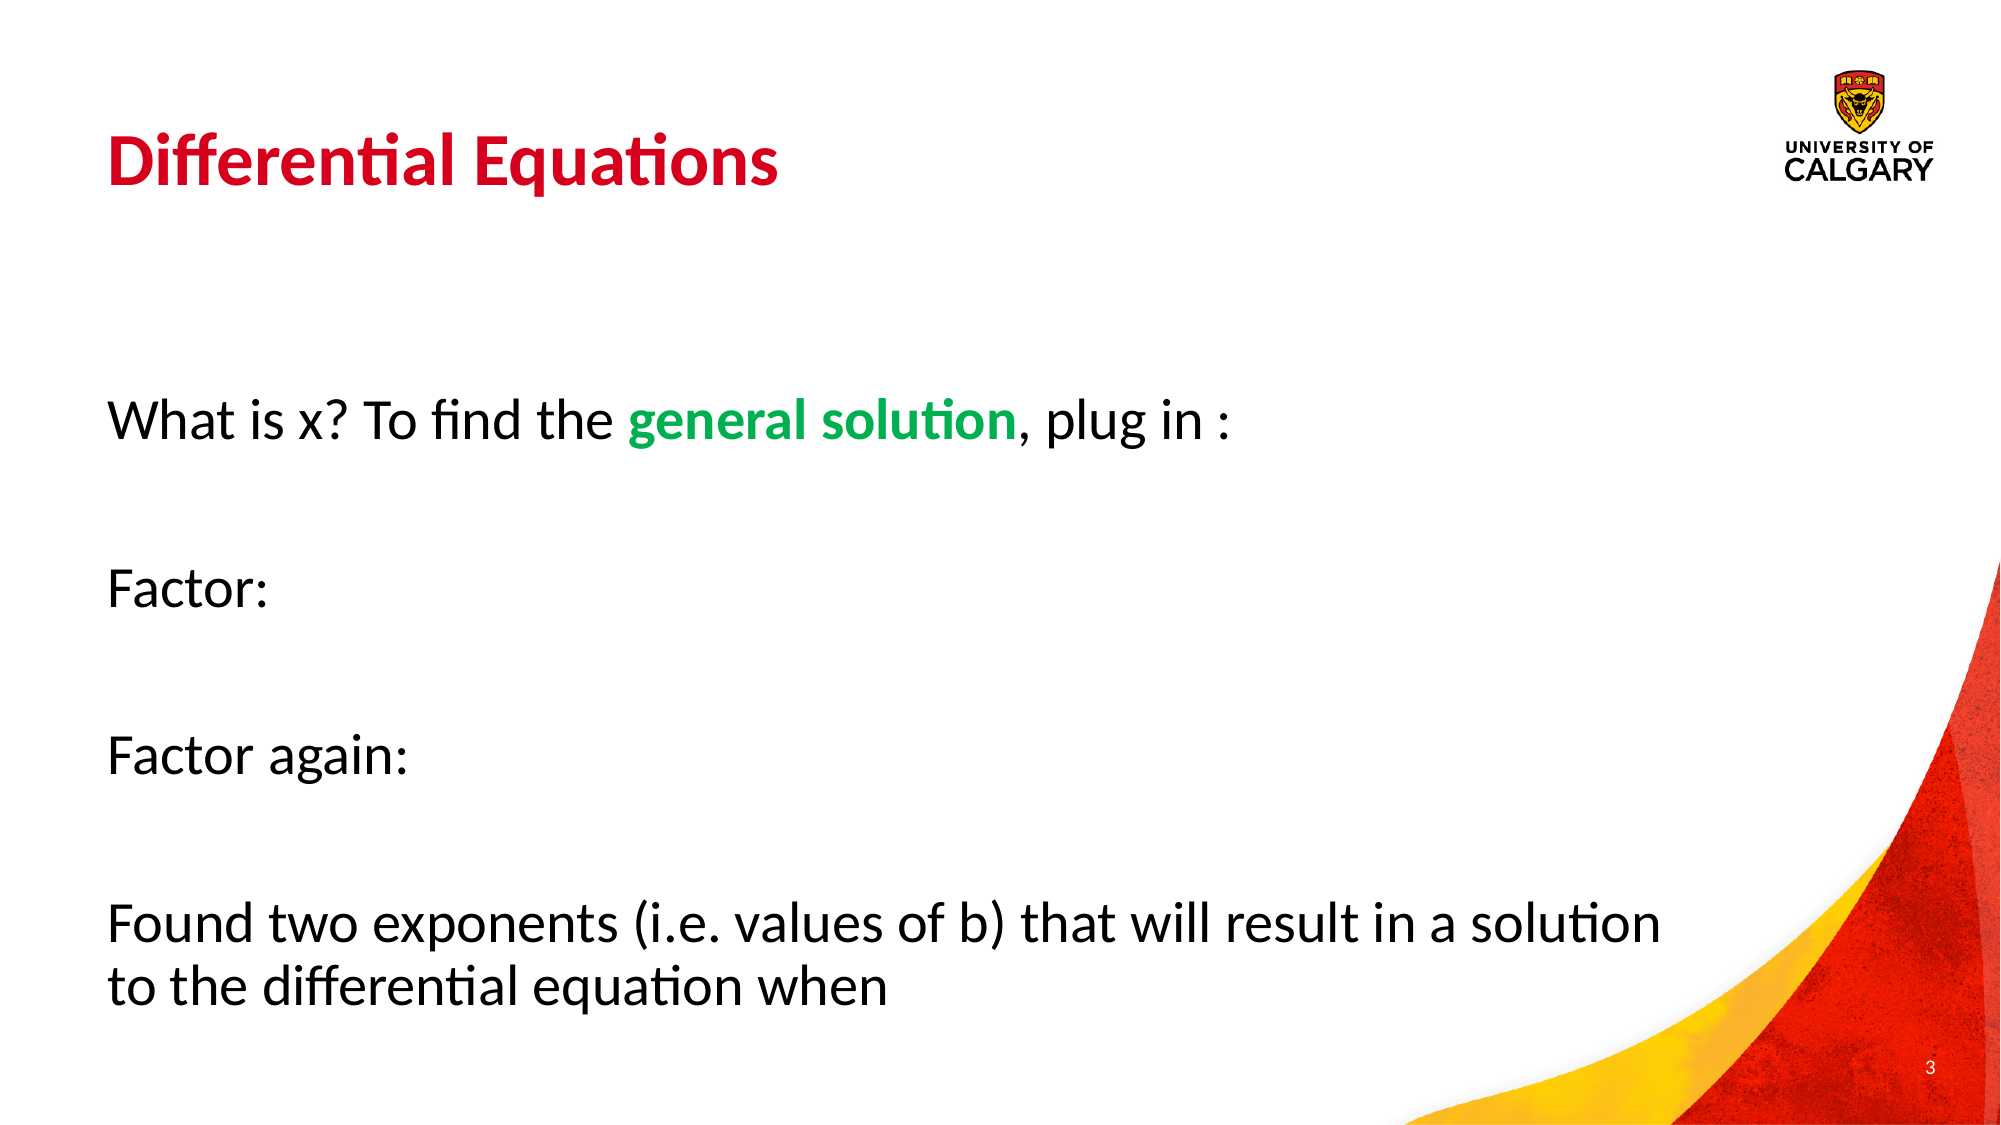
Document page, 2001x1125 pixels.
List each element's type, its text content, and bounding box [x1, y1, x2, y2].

picture [0, 0, 2001, 1125]
slide_number 3 [1500, 1046, 1951, 1107]
title Differential Equations [92, 76, 1688, 246]
